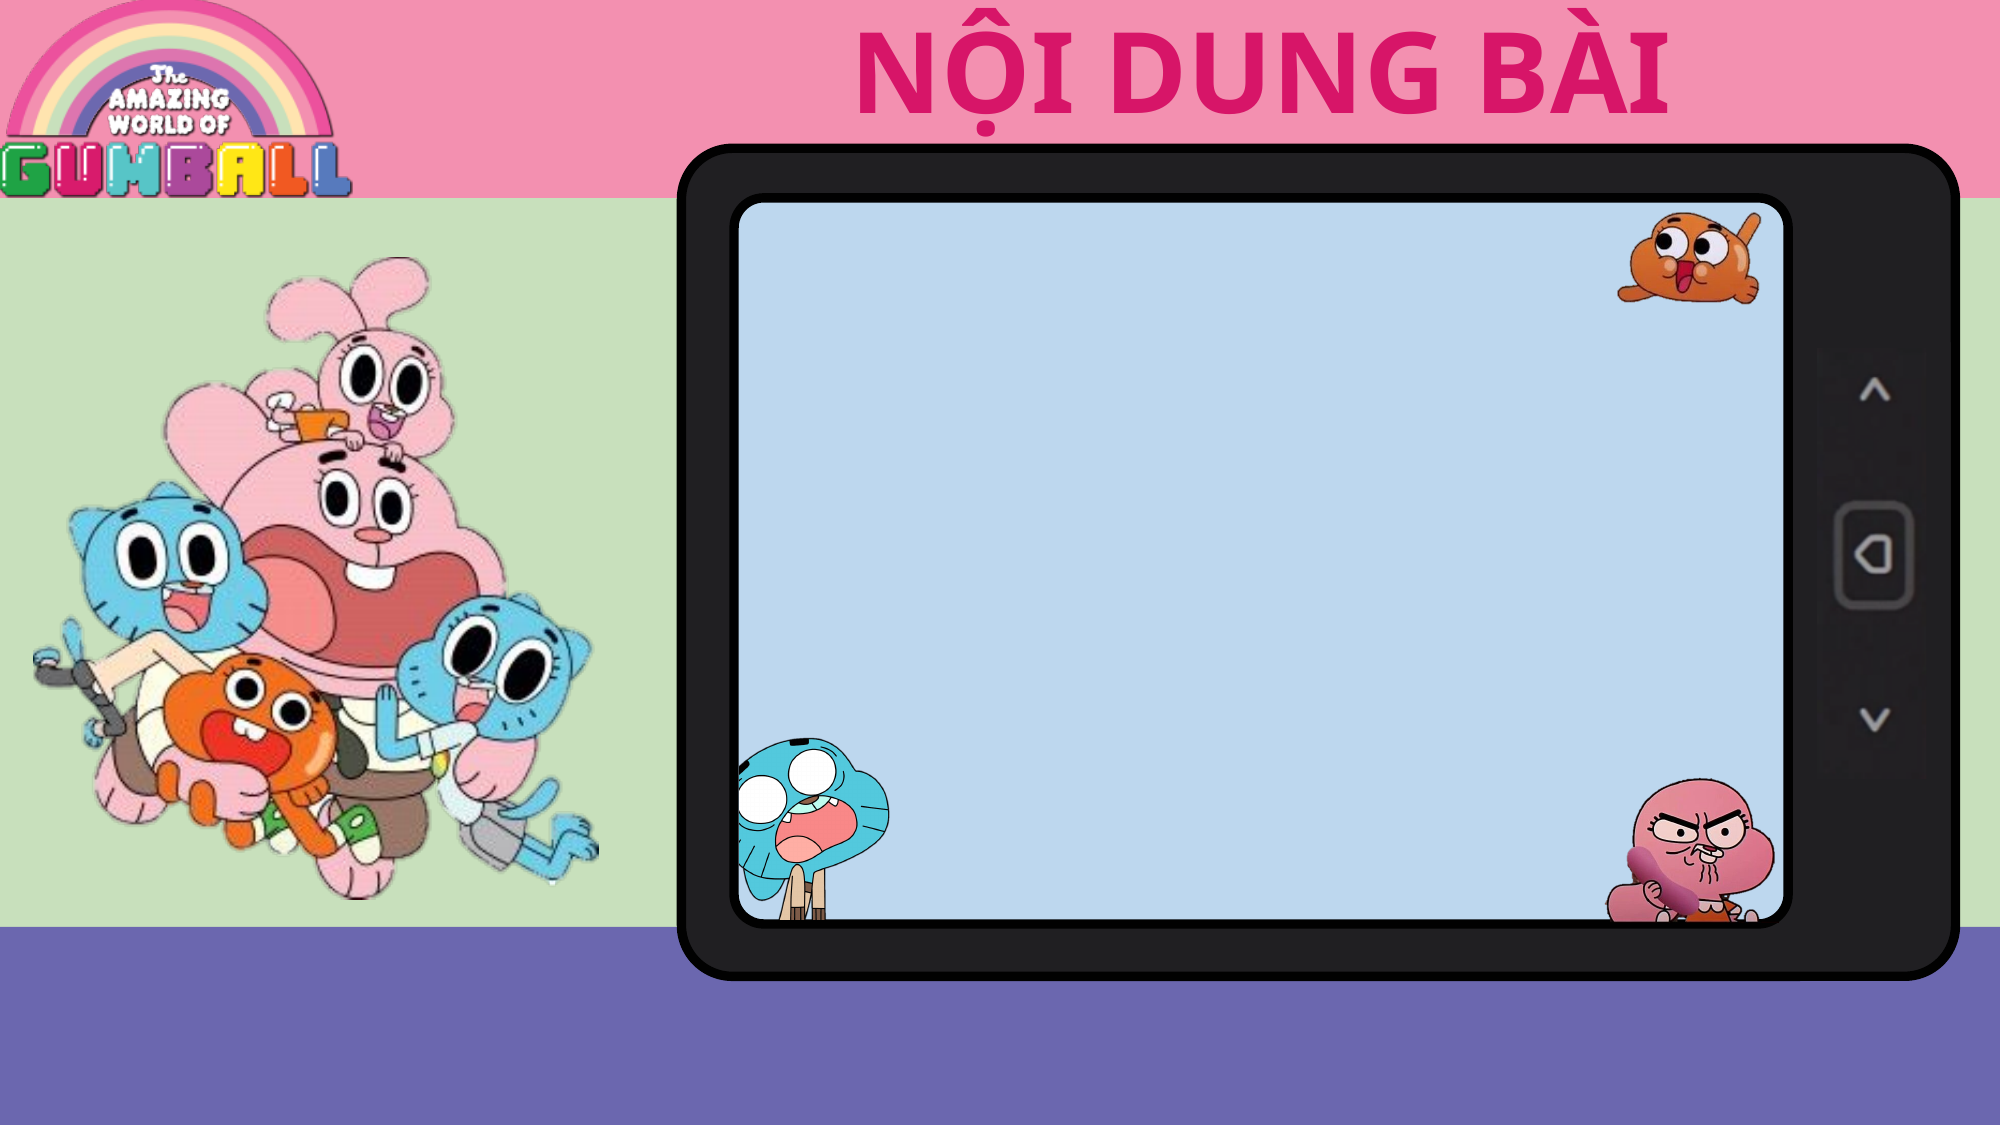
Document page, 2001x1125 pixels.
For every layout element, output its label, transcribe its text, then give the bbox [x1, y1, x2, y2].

text_box [1768, 0, 2000, 199]
text_box [0, 0, 754, 199]
picture [0, 0, 353, 198]
text_box [1961, 199, 2000, 926]
text_box [0, 926, 2000, 1125]
text_box [0, 199, 676, 926]
text_box NỘI DUNG BÀI HỌC [754, 0, 1768, 143]
picture [33, 257, 599, 900]
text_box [681, 148, 1956, 977]
